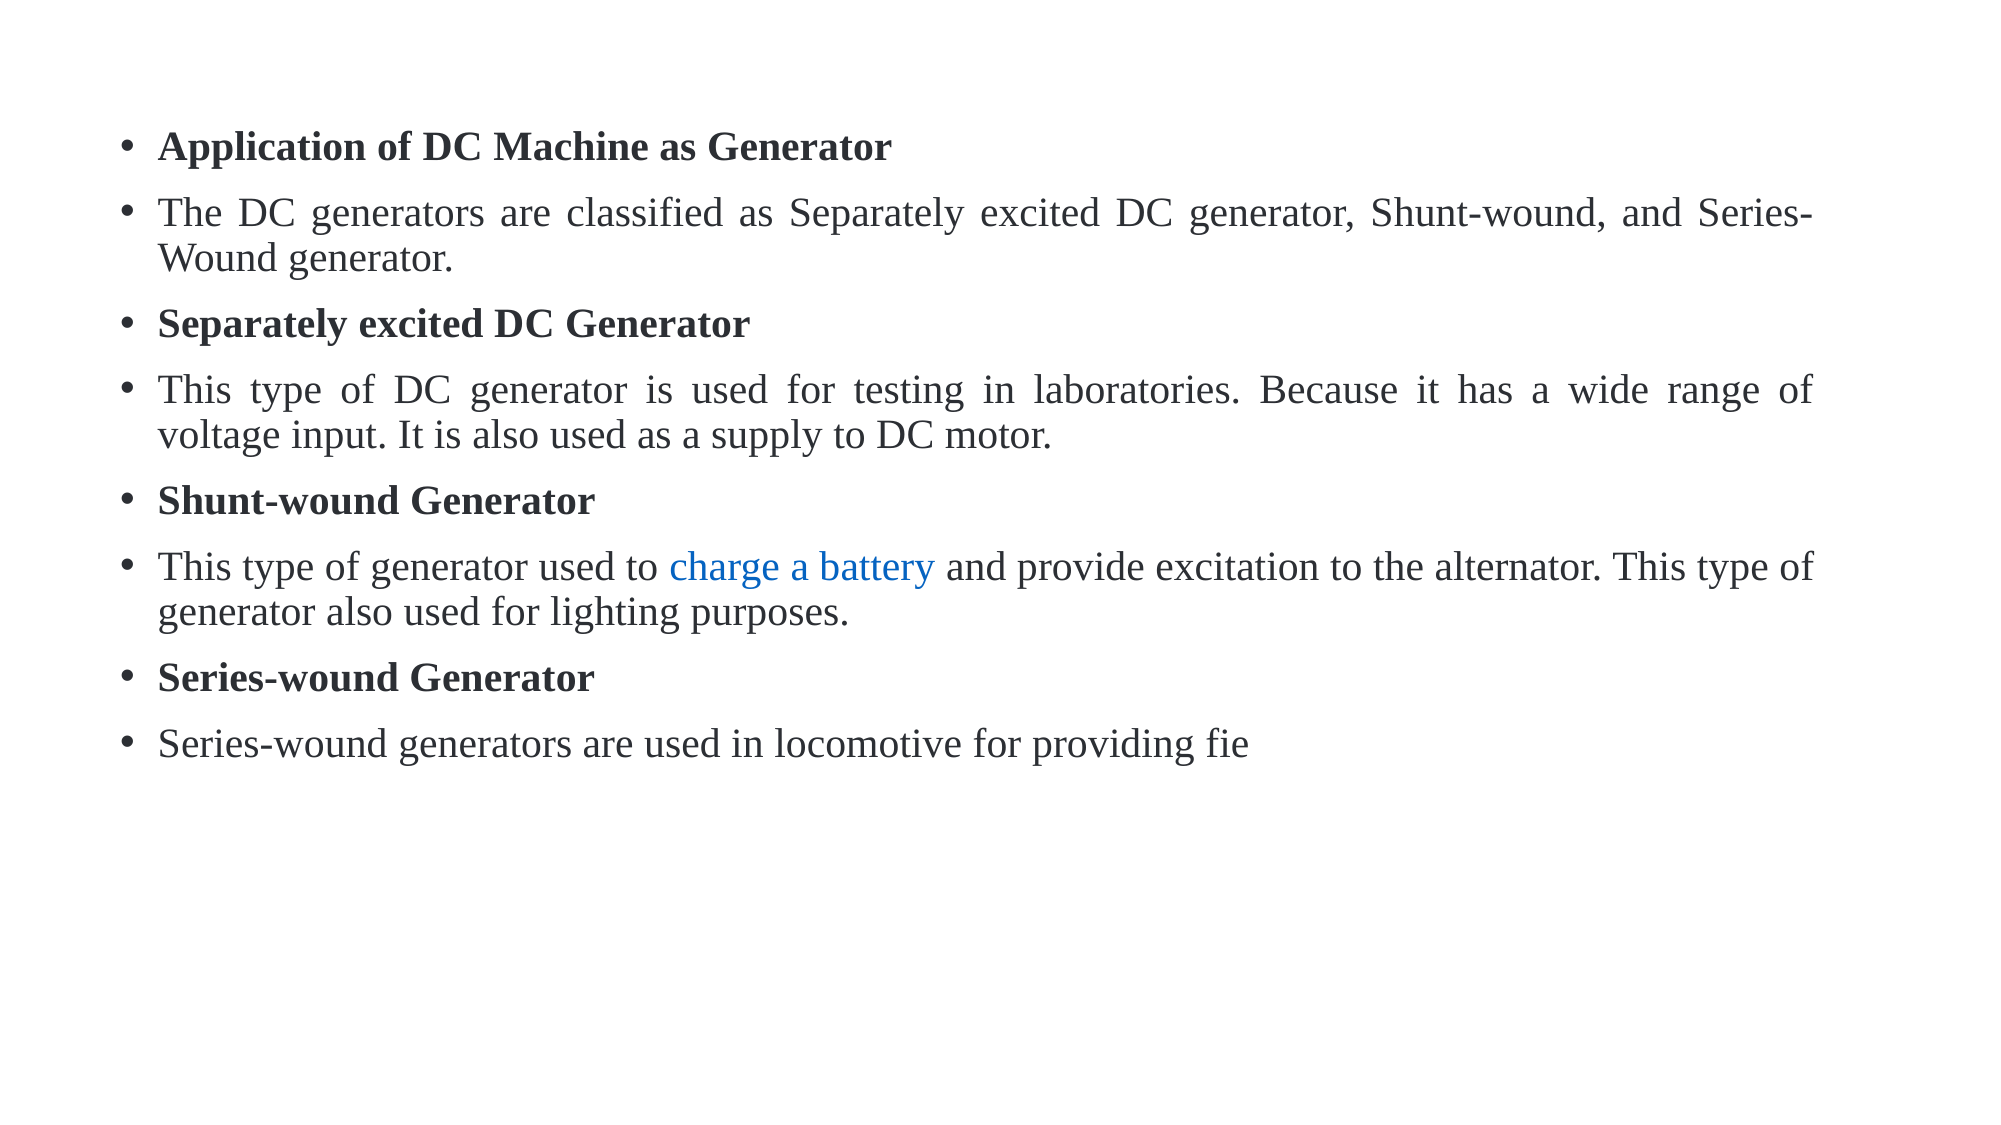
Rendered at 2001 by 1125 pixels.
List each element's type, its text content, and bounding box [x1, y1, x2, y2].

list Application of DC Machine as Generator The DC generators are classified as Separately excited DC generator, Shunt-wound, and Series-Wound generator. Separately excited DC Generator This type of DC generator is used for testing in laboratories. Because it has a wide range of voltage input. It is also used as a supply to DC motor. Shunt-wound Generator This type of generator used to charge a battery and provide excitation to the alternator. This type of generator also used for lighting purposes. Series-wound Generator Series-wound generators are used in locomotive for providing fie [105, 117, 1831, 831]
